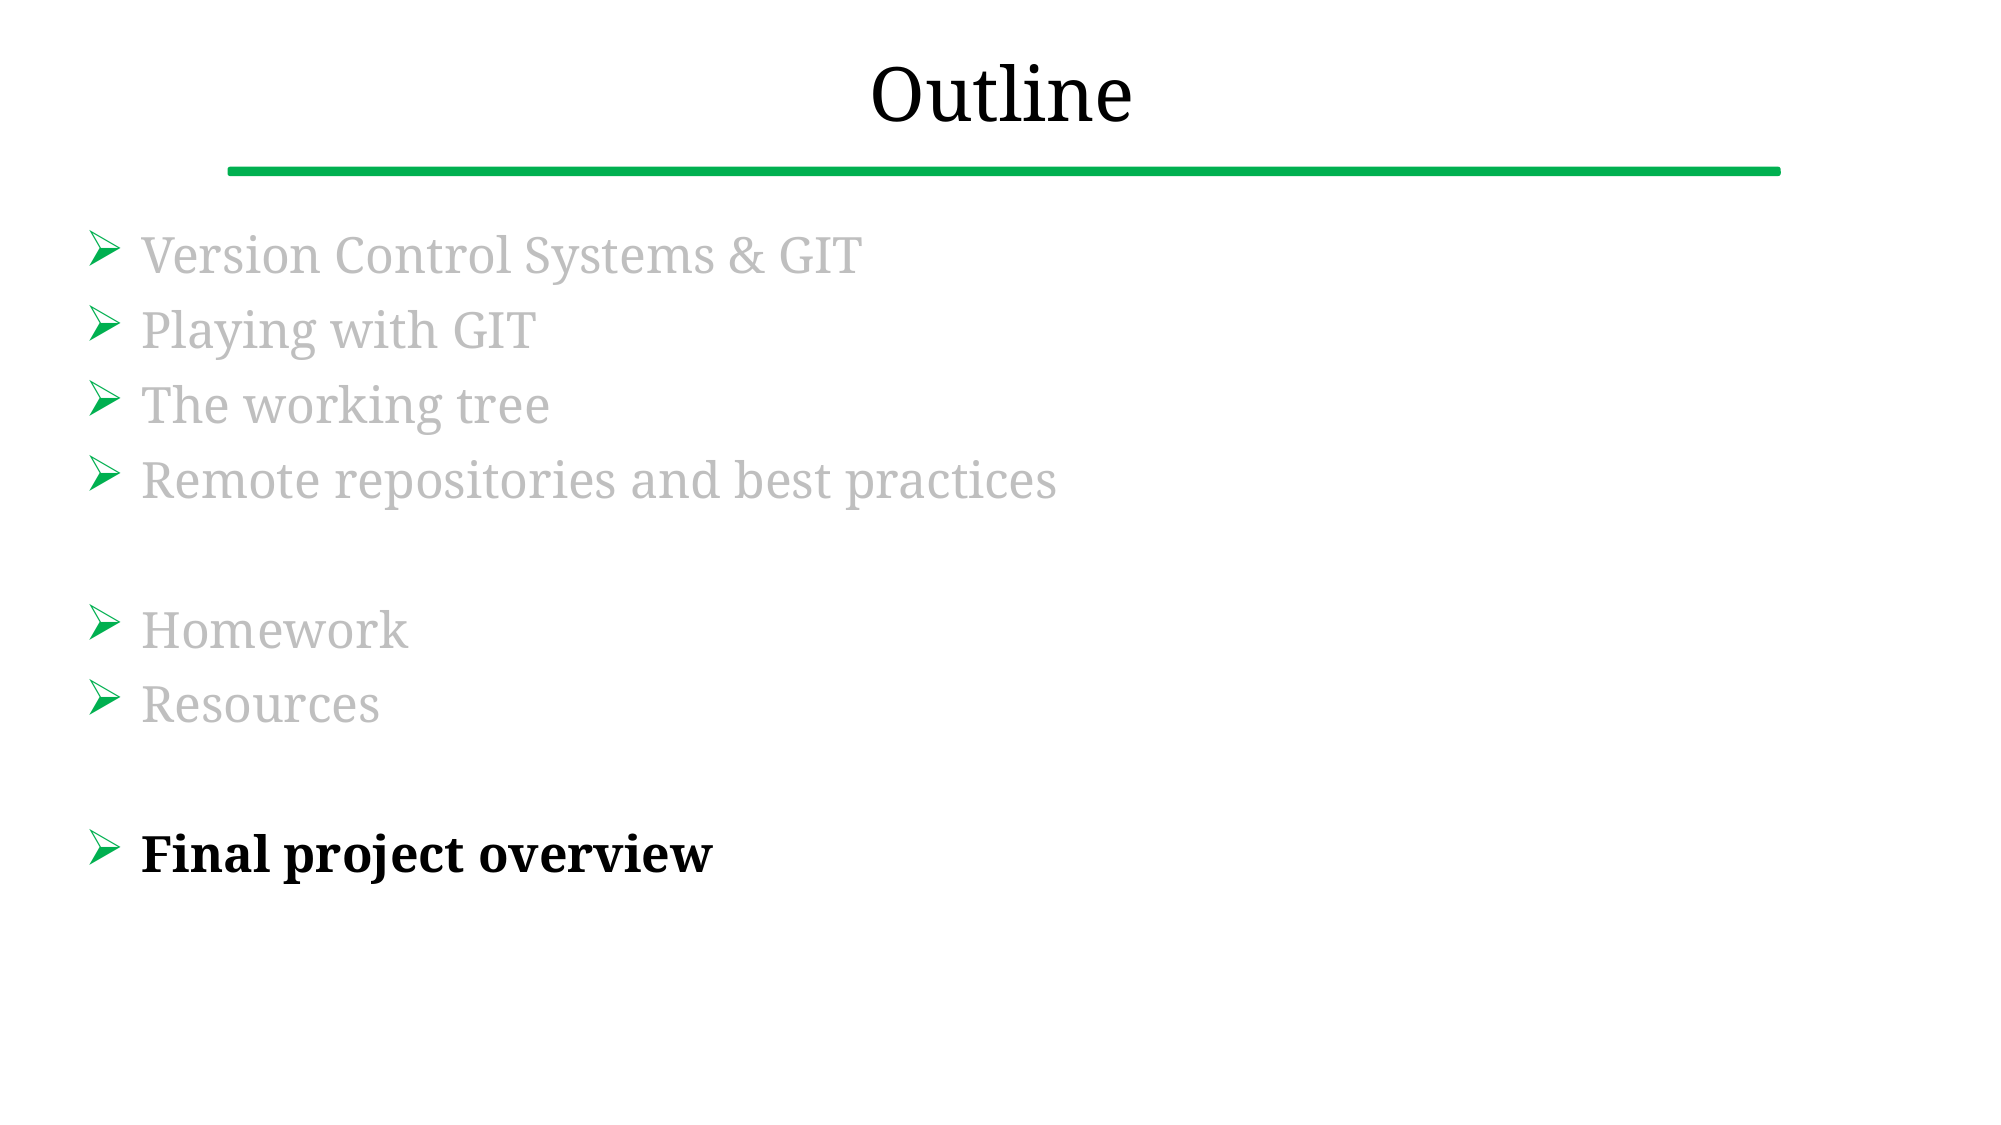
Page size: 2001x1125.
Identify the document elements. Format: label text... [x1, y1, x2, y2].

title Outline [70, 26, 1936, 168]
list Version Control Systems & GIT Playing with GIT The working tree Remote repositories and best practices Homework Resources Final project overview [70, 223, 1936, 1021]
